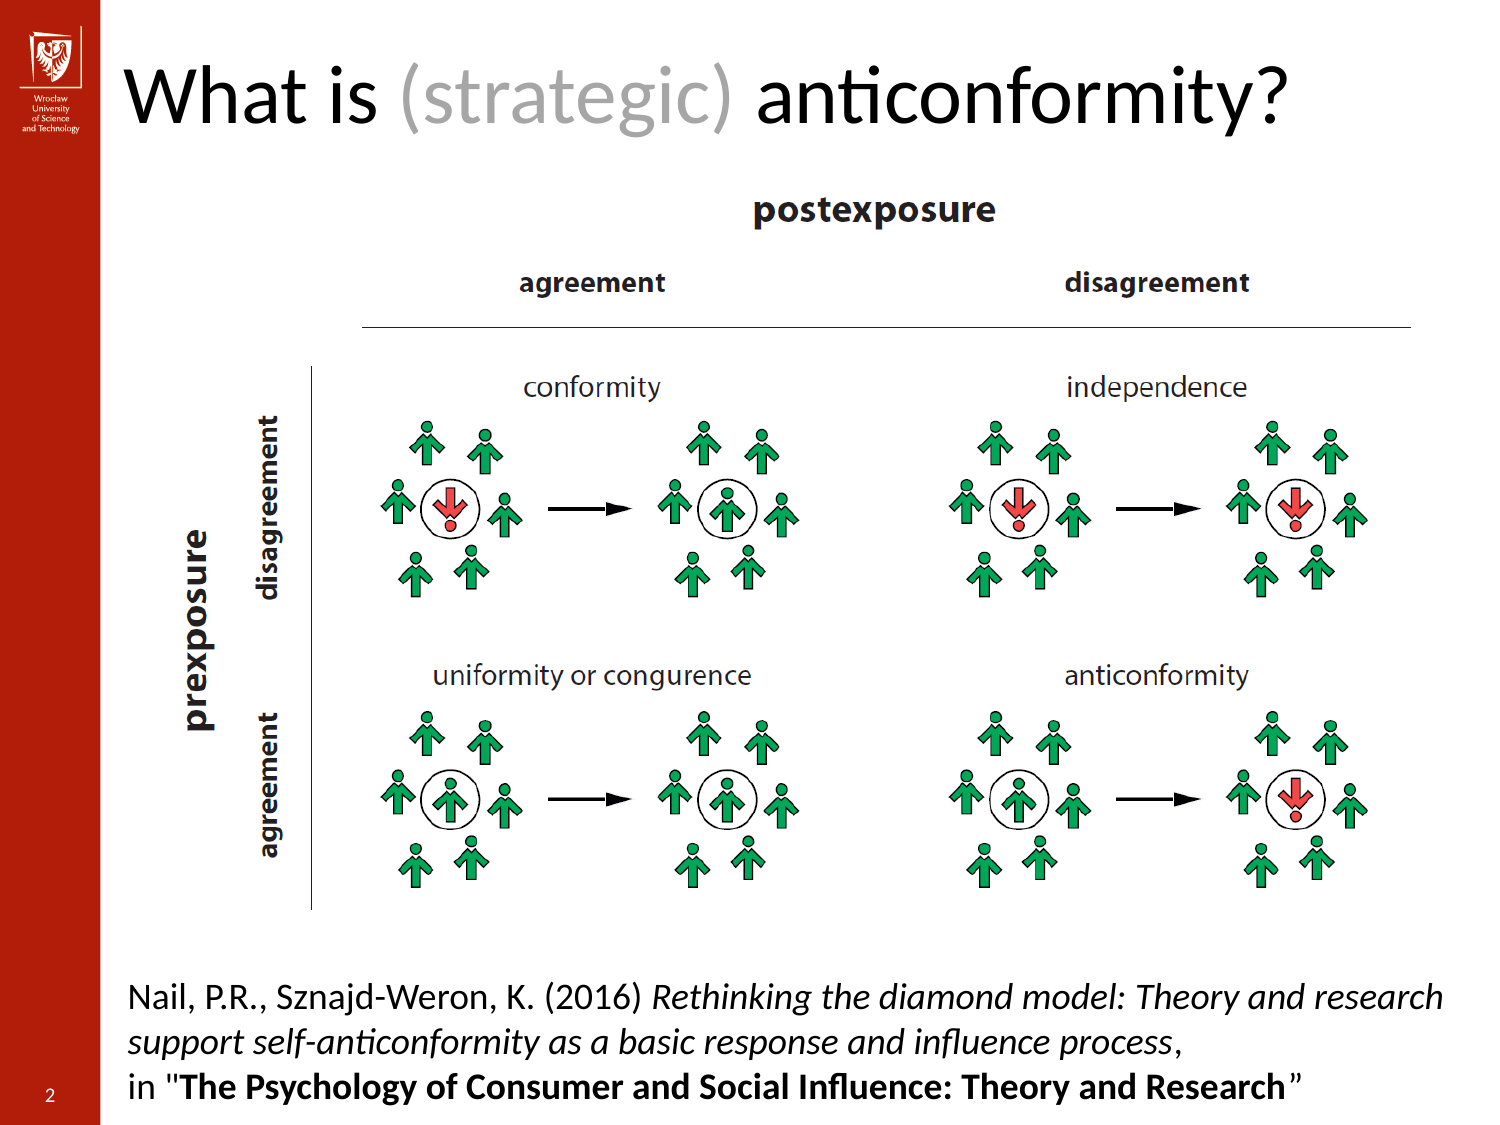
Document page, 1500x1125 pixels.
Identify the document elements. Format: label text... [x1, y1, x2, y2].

text_box Nail, P.R., Sznajd-Weron, K. (2016) Rethinking the diamond model: Theory and research support self-anticonformity as a basic response and influence process, in "The Psychology of Consumer and Social Influence: Theory and Research” [112, 964, 1500, 1115]
list What is (strategic) anticonformity? [123, 19, 1480, 161]
picture [175, 183, 1429, 921]
text_box ), 6098 [98, 0, 1500, 1125]
picture [0, 0, 98, 1125]
